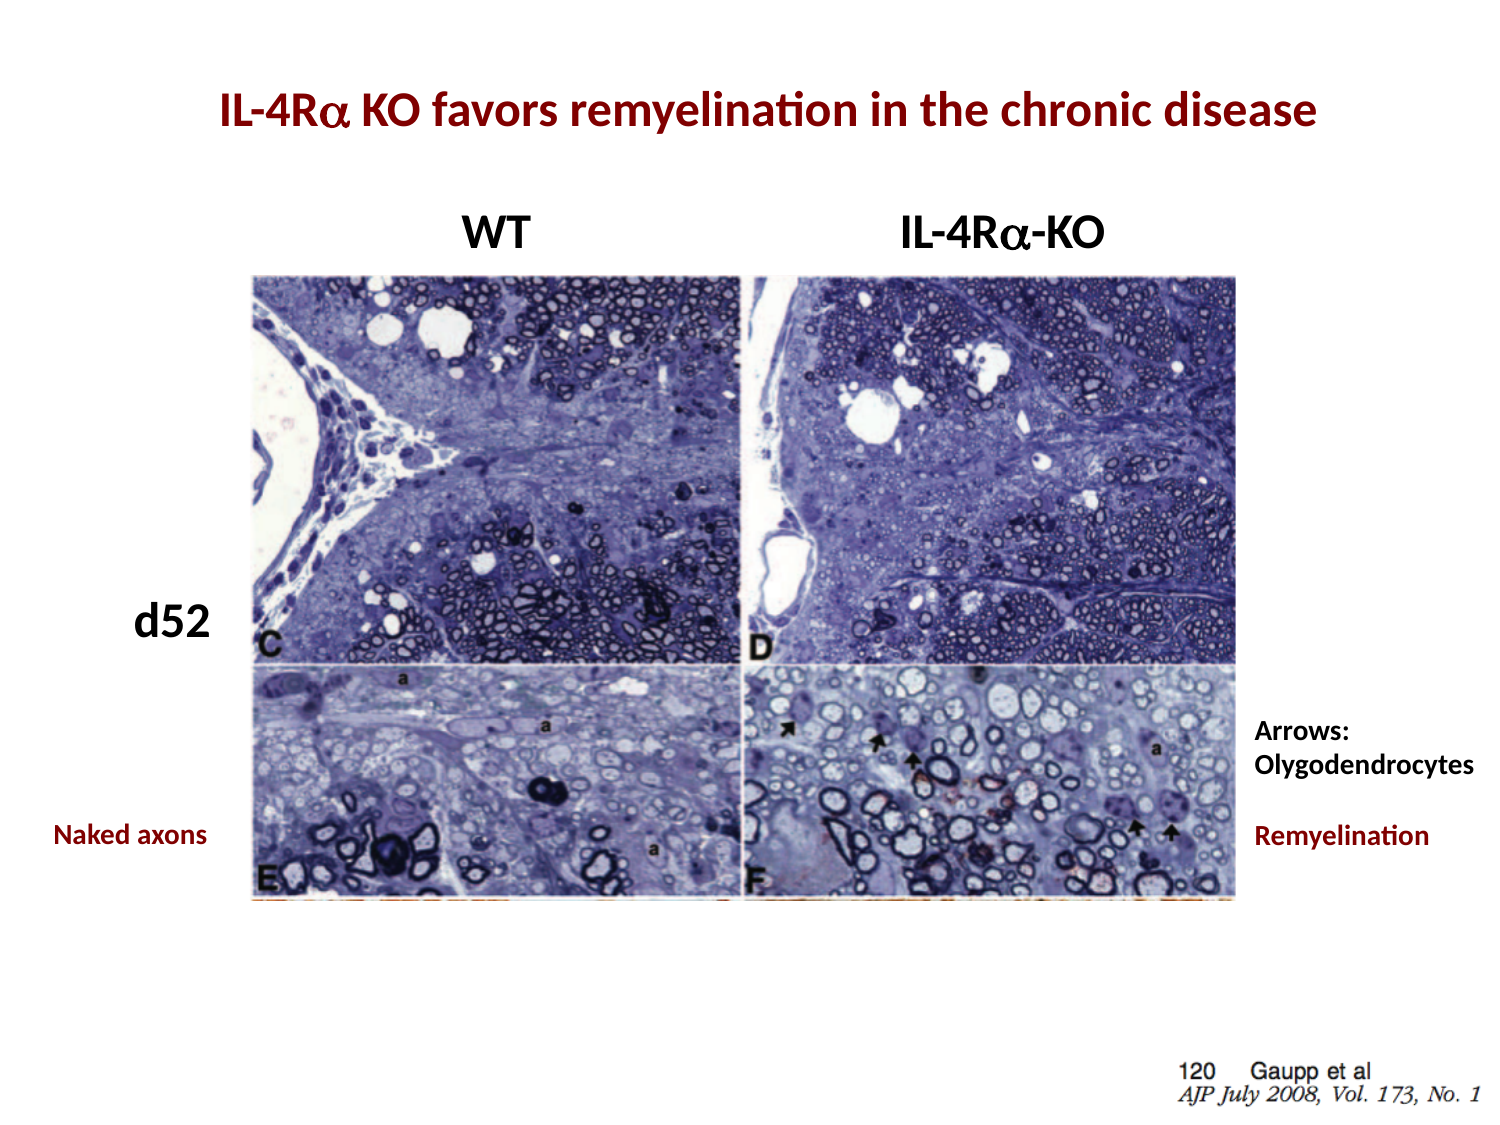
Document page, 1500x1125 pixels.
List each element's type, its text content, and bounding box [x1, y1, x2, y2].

text_box d52 [118, 580, 226, 655]
picture [248, 275, 1241, 901]
text_box Naked axons [38, 807, 229, 858]
text_box IL-4Ra KO favors remyelination in the chronic disease [204, 69, 1334, 145]
text_box WT [446, 191, 547, 267]
picture [1165, 1057, 1500, 1125]
text_box IL-4Ra-KO [884, 191, 1121, 267]
text_box Arrows: Olygodendrocytes Remyelination [1246, 703, 1500, 859]
